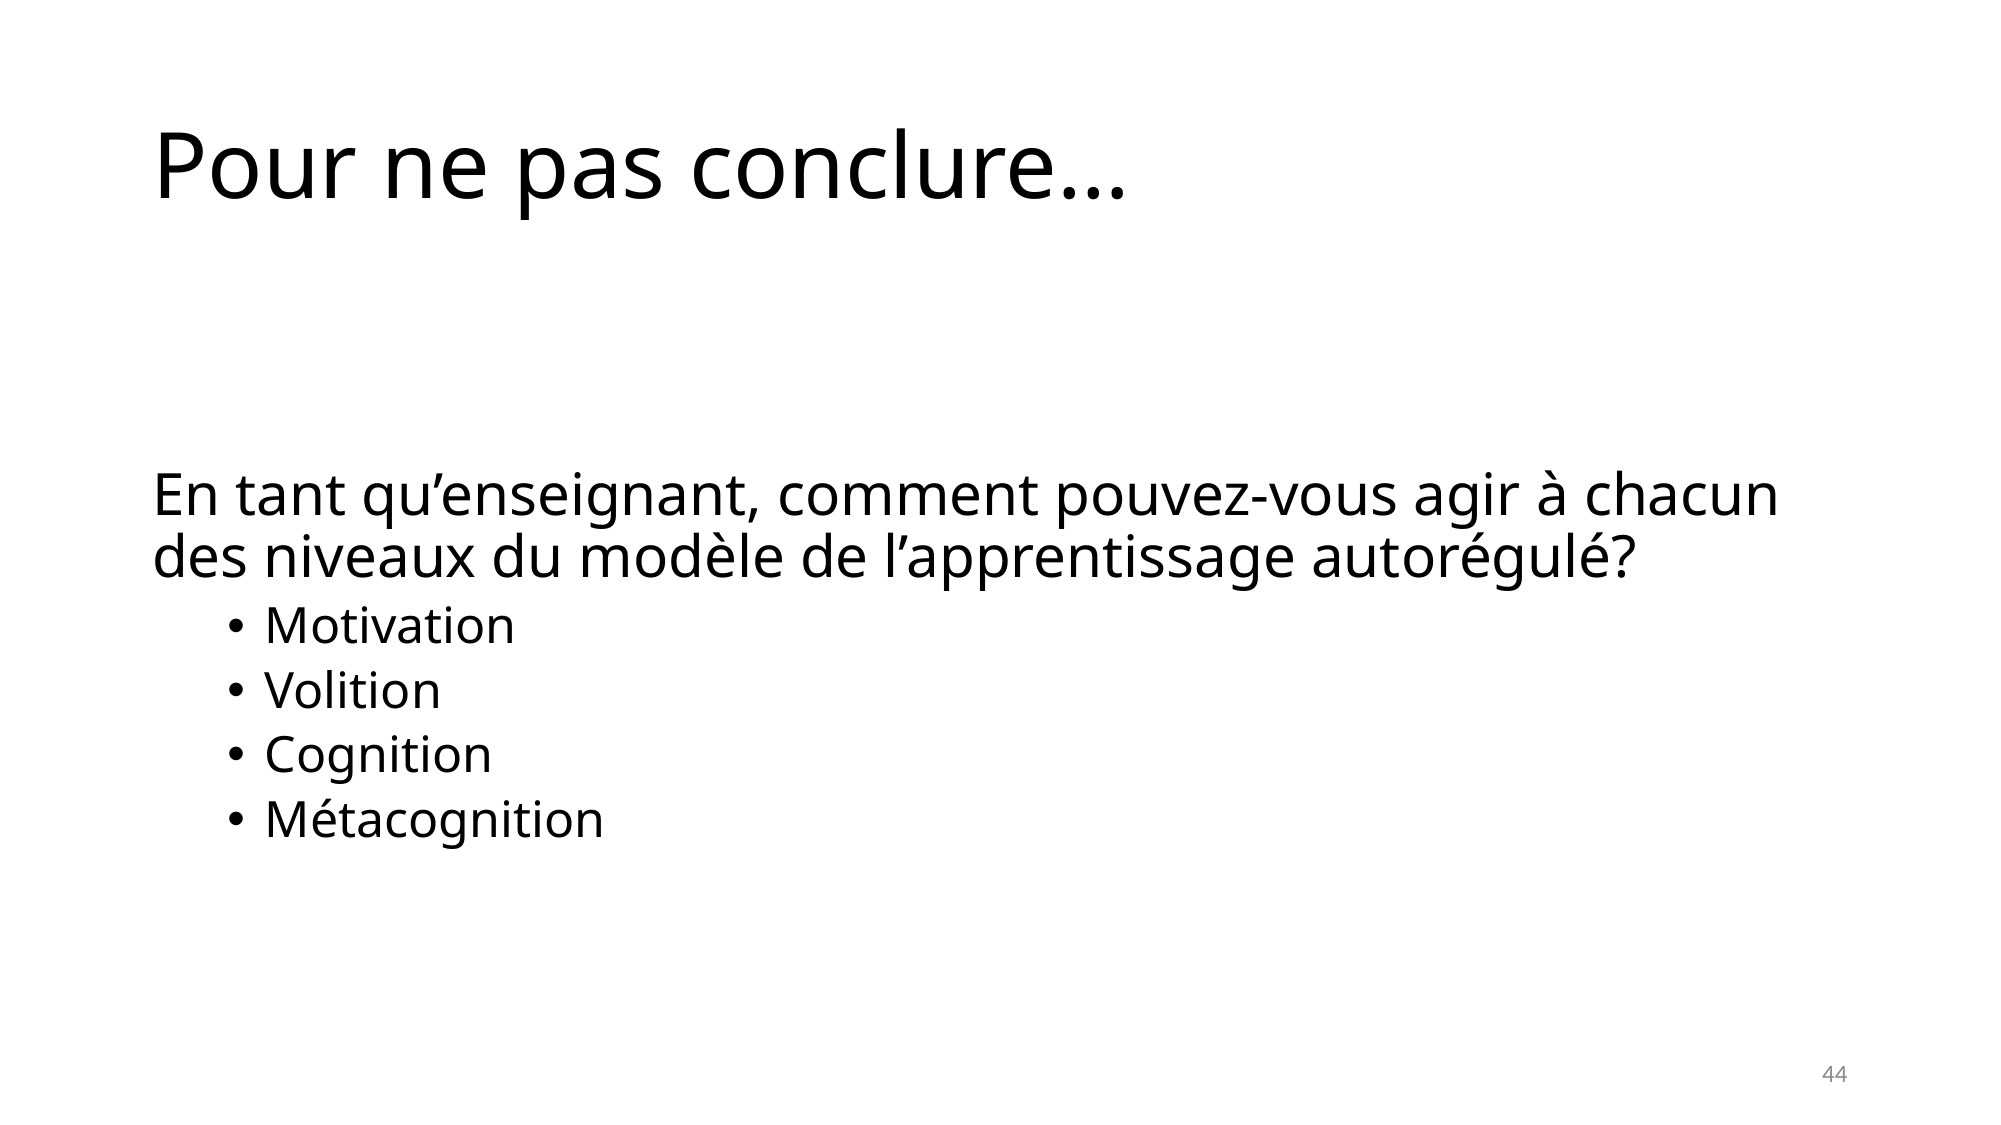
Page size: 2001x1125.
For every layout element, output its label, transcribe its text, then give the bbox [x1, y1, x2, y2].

text_box Pour ne pas conclure… [137, 59, 1863, 278]
text_box 42 [1412, 1042, 1863, 1103]
text_box En tant qu’enseignant, comment pouvez-vous agir à chacun des niveaux du modèle de l’apprentissage autorégulé? Motivation Volition Cognition Métacognition [137, 299, 1863, 1014]
